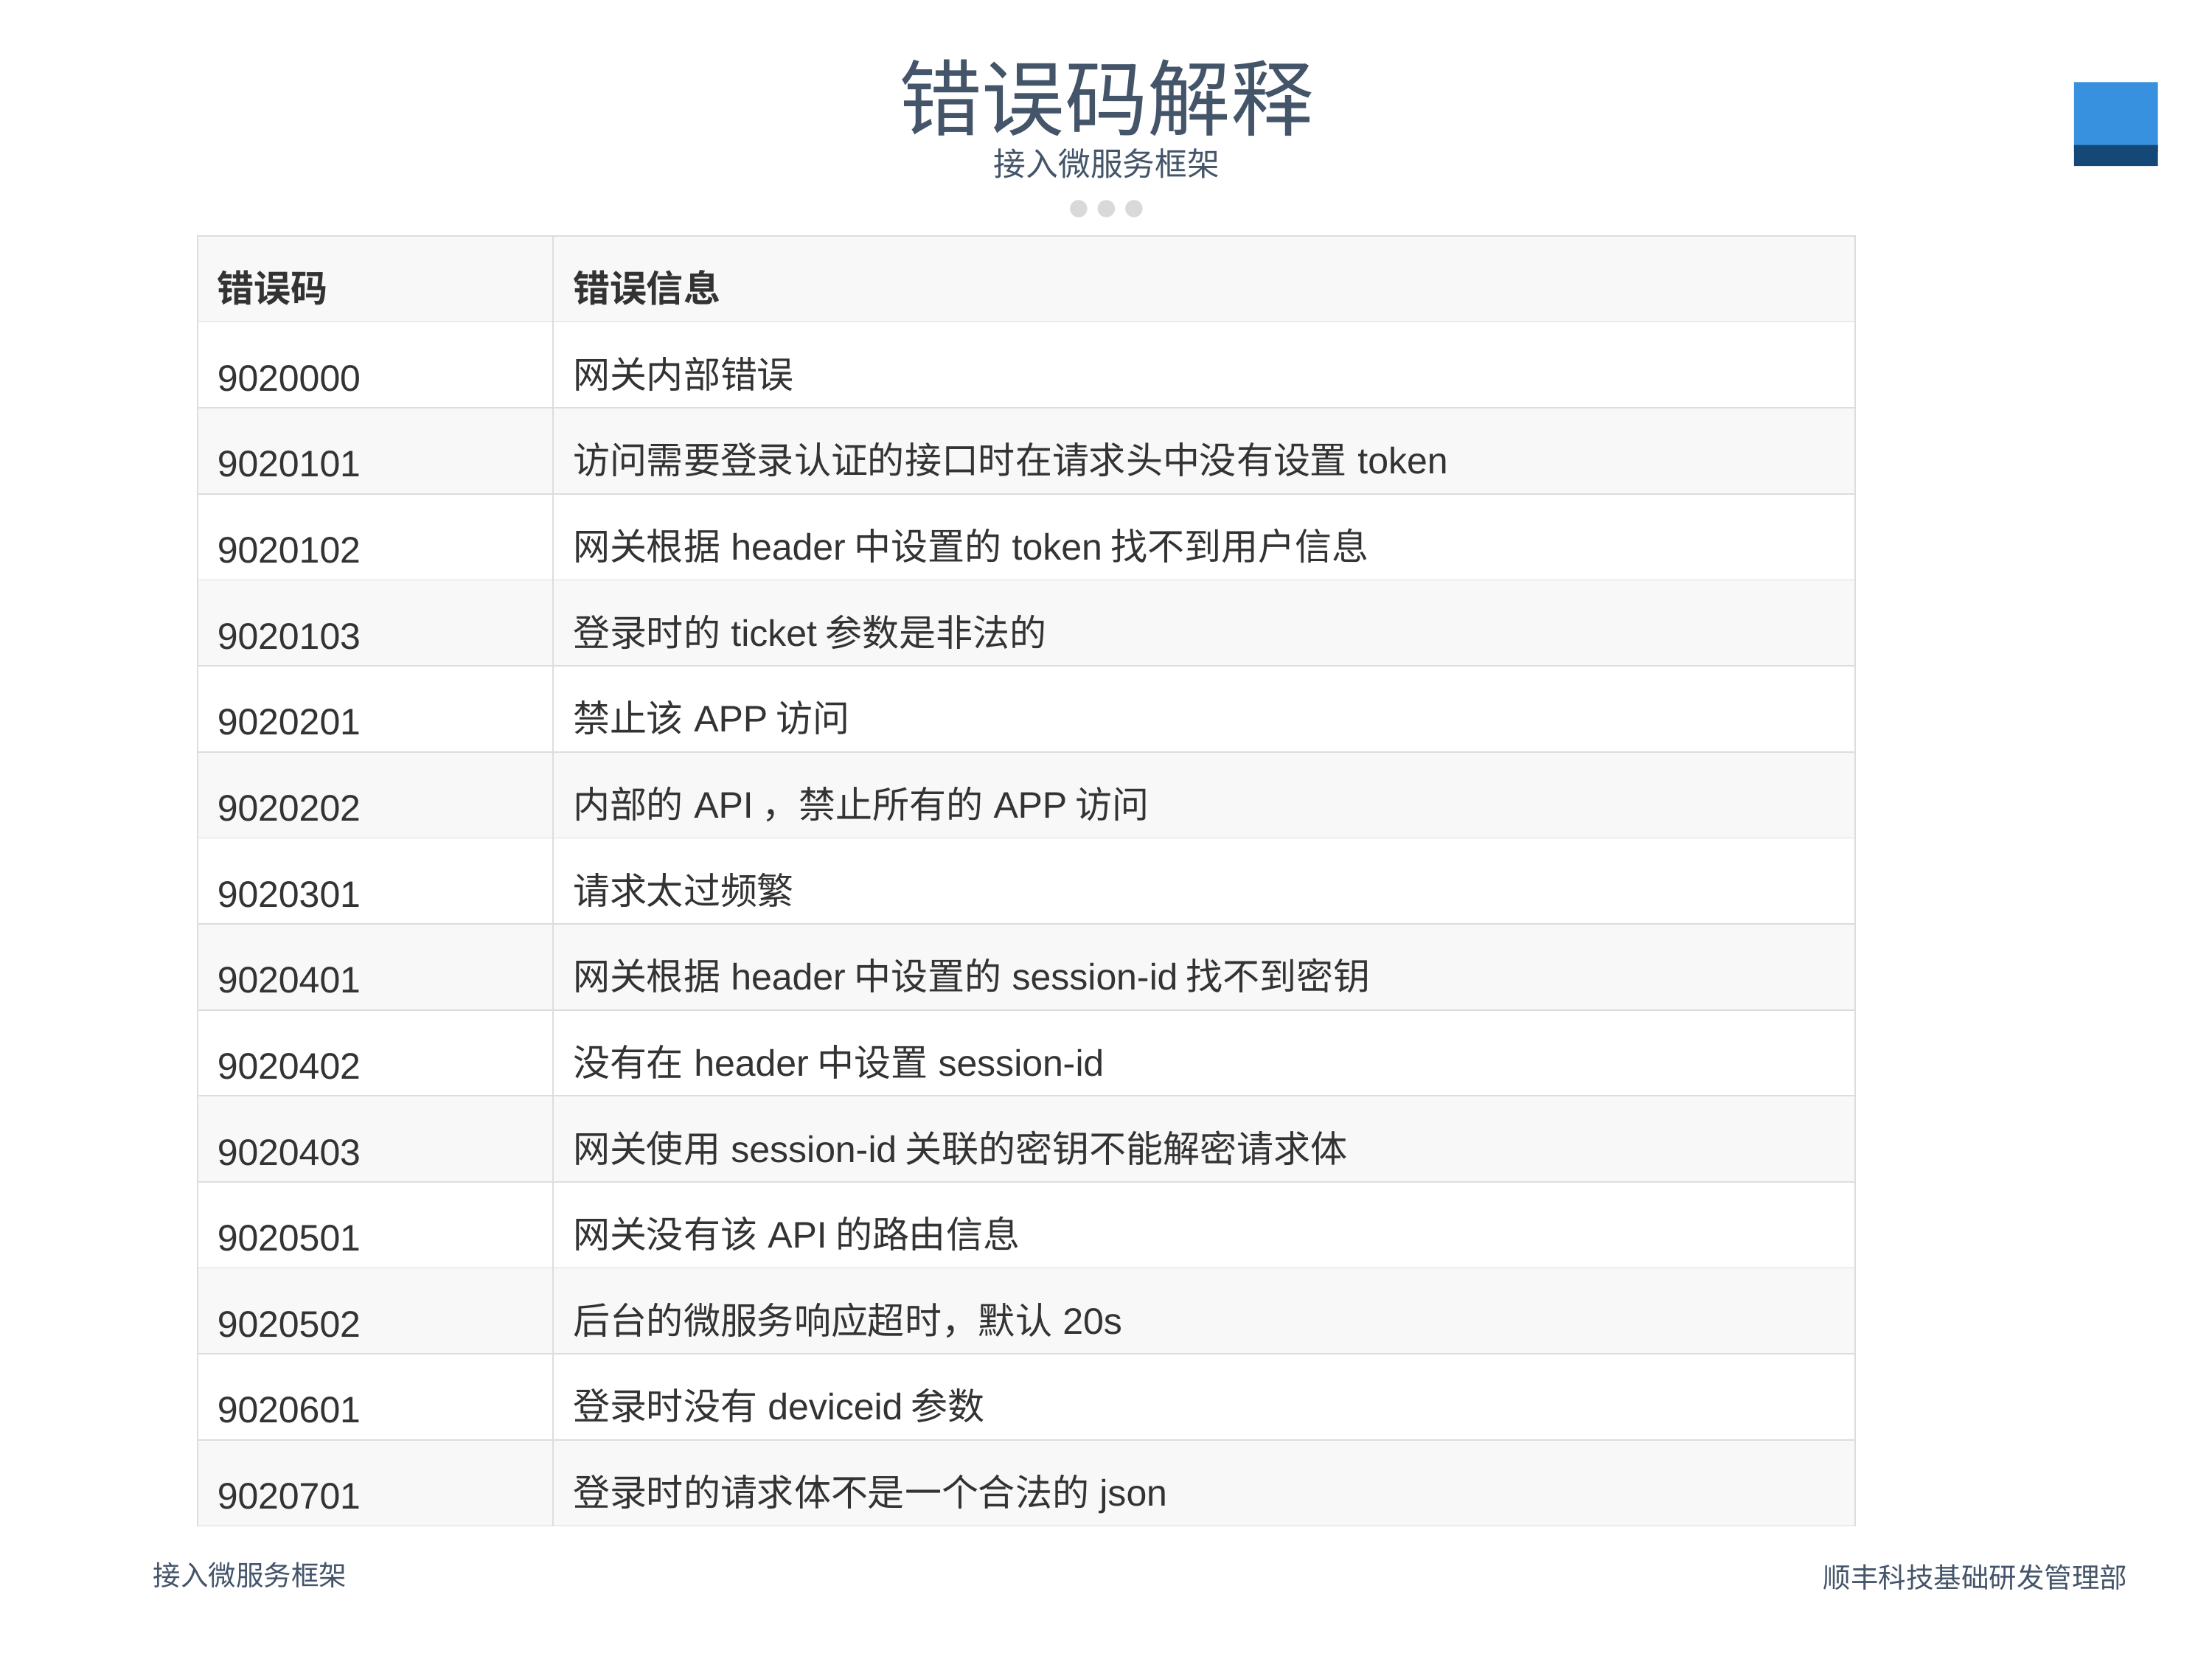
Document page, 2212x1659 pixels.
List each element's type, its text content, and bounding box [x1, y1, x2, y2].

table_cell 9020601 [198, 1354, 552, 1439]
table_cell 9020402 [198, 1011, 552, 1095]
table_cell 9020502 [198, 1268, 552, 1353]
table_cell 9020701 [198, 1441, 552, 1526]
text_box 接入微服务框架 [993, 143, 1220, 183]
table_cell 网关根据header中设置的token找不到用户信息 [554, 495, 1854, 580]
table_header 错误信息 [554, 237, 1854, 321]
table_cell 9020000 [198, 322, 552, 407]
table_cell 9020501 [198, 1183, 552, 1267]
table_cell 网关根据header中设置的session-id找不到密钥 [554, 925, 1854, 1009]
table_cell 后台的微服务响应超时，默认20s [554, 1268, 1854, 1353]
table_cell 登录时没有deviceid参数 [554, 1354, 1854, 1439]
table_cell 9020202 [198, 753, 552, 838]
table_cell 登录时的ticket参数是非法的 [554, 580, 1854, 665]
table_header 错误码 [198, 237, 552, 321]
table_cell 访问需要登录认证的接口时在请求头中没有设置token [554, 408, 1854, 493]
table_cell 9020403 [198, 1096, 552, 1181]
table_cell 登录时的请求体不是一个合法的json [554, 1441, 1854, 1526]
table_cell 9020103 [198, 580, 552, 665]
table_cell 内部的API，禁止所有的APP访问 [554, 753, 1854, 838]
table_cell 9020102 [198, 495, 552, 580]
table_cell 网关没有该API的路由信息 [554, 1183, 1854, 1267]
table_cell 9020101 [198, 408, 552, 493]
table_cell 网关使用session-id关联的密钥不能解密请求体 [554, 1096, 1854, 1181]
table_cell 网关内部错误 [554, 322, 1854, 407]
table_cell 9020201 [198, 667, 552, 751]
table_cell 9020301 [198, 838, 552, 923]
table_cell 9020401 [198, 925, 552, 1009]
text_box 错误码解释 [898, 46, 1314, 146]
table_cell 请求太过频繁 [554, 838, 1854, 923]
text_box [1069, 199, 1143, 218]
table_cell 没有在header中设置session-id [554, 1011, 1854, 1095]
table_cell 禁止该APP访问 [554, 667, 1854, 751]
